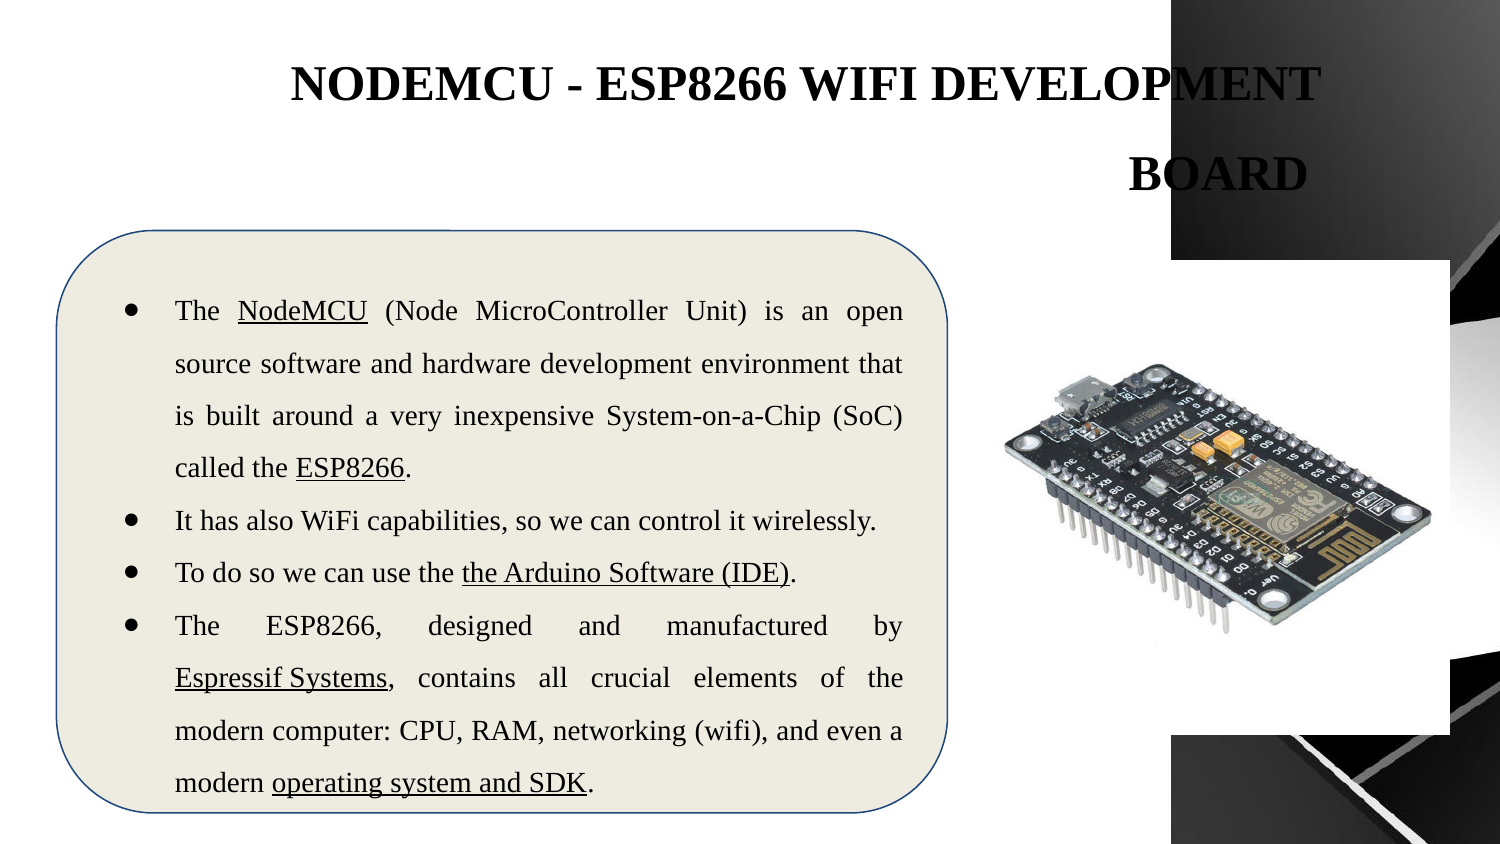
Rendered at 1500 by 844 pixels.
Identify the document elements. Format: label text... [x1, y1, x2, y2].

text_box The NodeMCU (Node MicroController Unit) is an open source software and hardware development environment that is built around a very inexpensive System-on-a-Chip (SoC) called the ESP8266. It has also WiFi capabilities, so we can control it wirelessly. To do so we can use the the Arduino Software (IDE). The ESP8266, designed and manufactured by Espressif Systems, contains all crucial elements of the modern computer: CPU, RAM, networking (wifi), and even a modern operating system and SDK. [56, 230, 948, 813]
picture [0, 0, 1500, 844]
text_box NODEMCU - ESP8266 WIFI DEVELOPMENT BOARD [99, 5, 1337, 216]
